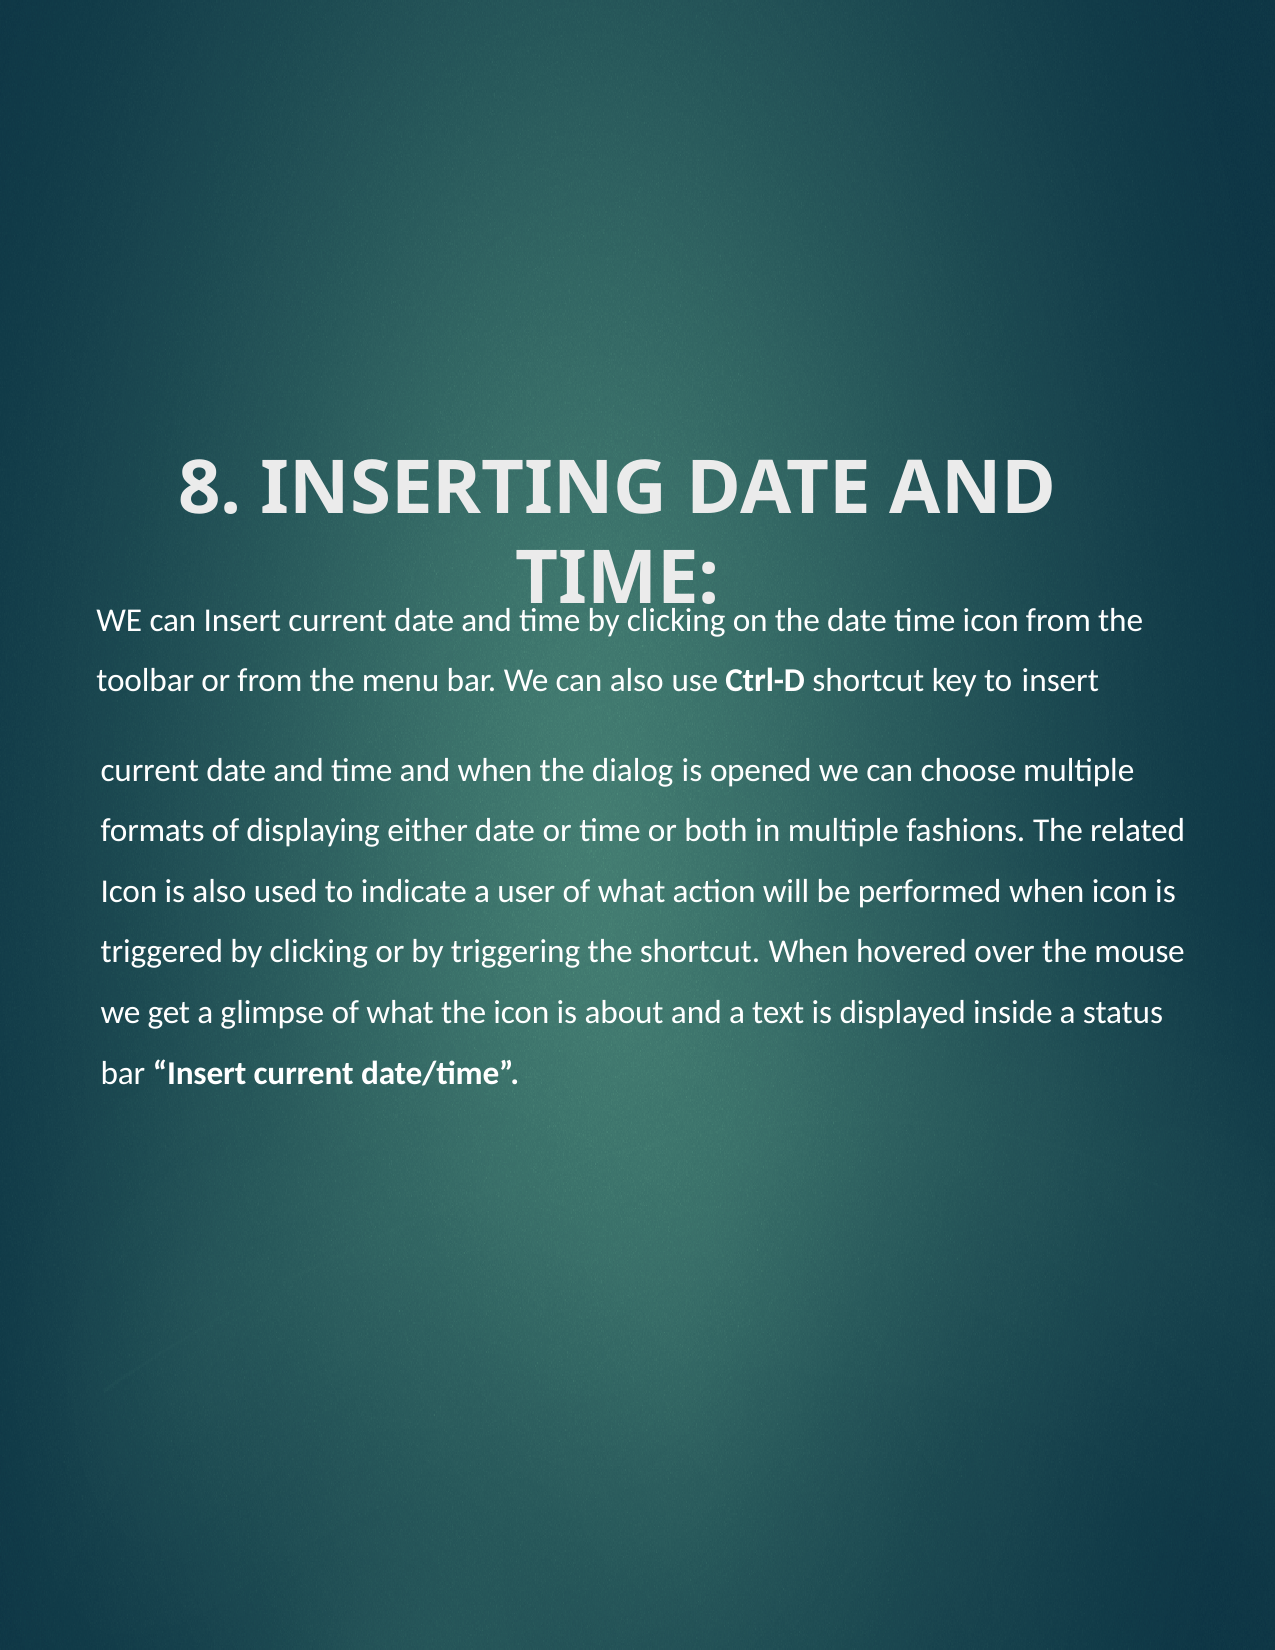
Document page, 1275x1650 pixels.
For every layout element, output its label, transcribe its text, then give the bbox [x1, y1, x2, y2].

text_box current date and time and when the dialog is opened we can choose multiple formats of displaying either date or time or both in multiple fashions. The related Icon is also used to indicate a user of what action will be performed when icon is triggered by clicking or by triggering the shortcut. When hovered over the mouse we get a glimpse of what the icon is about and a text is displayed inside a status bar “Insert current date/time”. [98, 724, 1202, 1091]
text_box WE can Insert current date and time by clicking on the date time icon from the toolbar or from the menu bar. We can also use Ctrl-D shortcut key to insert [94, 575, 1161, 699]
text_box 8. INSERTING DATE AND TIME: [98, 437, 1135, 575]
